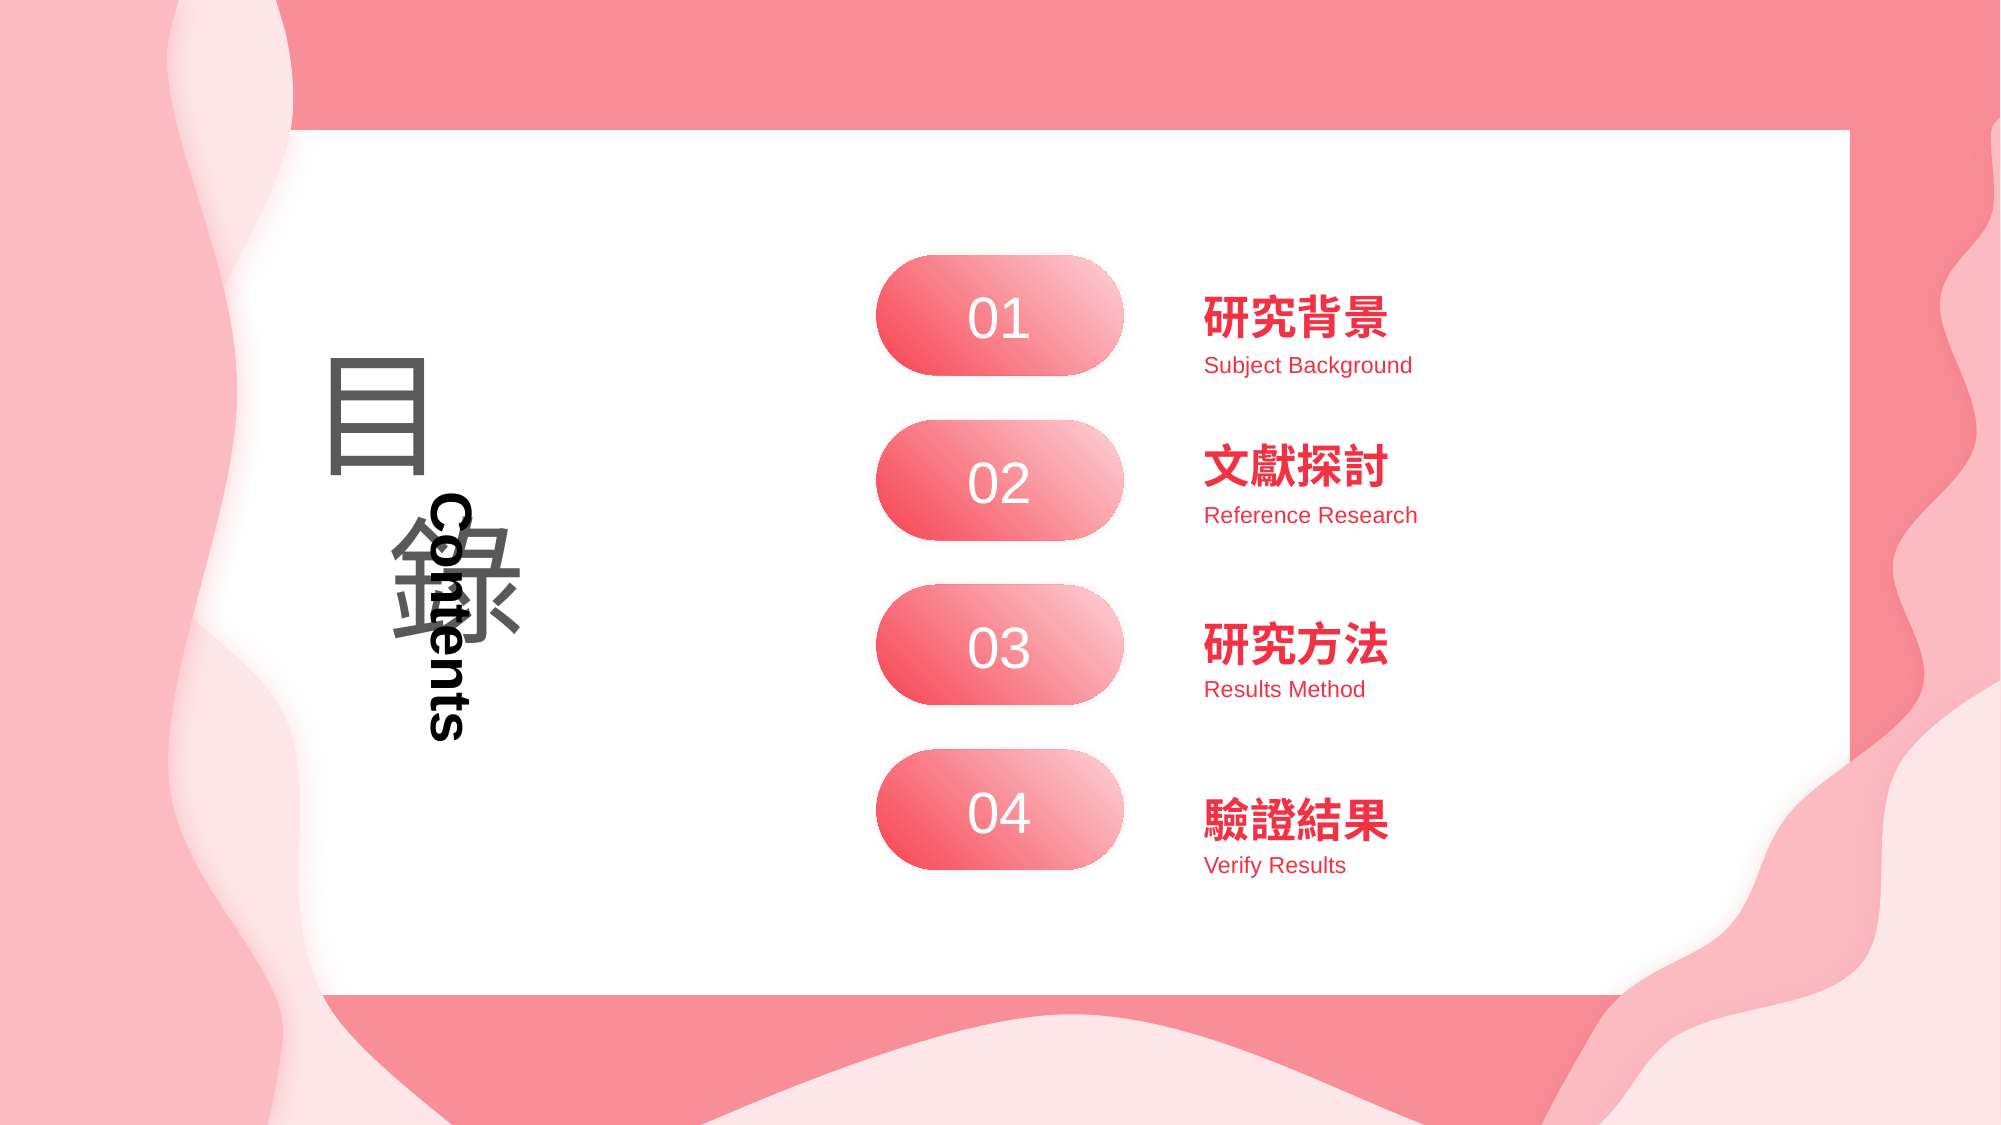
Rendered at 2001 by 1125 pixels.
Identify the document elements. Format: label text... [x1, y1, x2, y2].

text_box 驗證結果 [1189, 784, 1443, 843]
text_box 01 [875, 254, 1125, 377]
text_box Contents [396, 476, 498, 786]
text_box 錄 [498, 495, 690, 661]
text_box 03 [875, 583, 1125, 706]
text_box Results Method [1189, 666, 1441, 709]
text_box Reference Research [1189, 493, 1443, 535]
text_box 研究背景 [1189, 280, 1443, 343]
text_box Verify Results [1189, 843, 1443, 886]
text_box 文獻探討 [1189, 430, 1443, 493]
text_box 錄 [388, 495, 396, 661]
text_box 02 [875, 419, 1125, 542]
text_box 研究方法 [1189, 607, 1437, 666]
text_box 04 [875, 748, 1125, 871]
text_box 目 [309, 328, 611, 494]
text_box Subject Background [1189, 343, 1443, 386]
